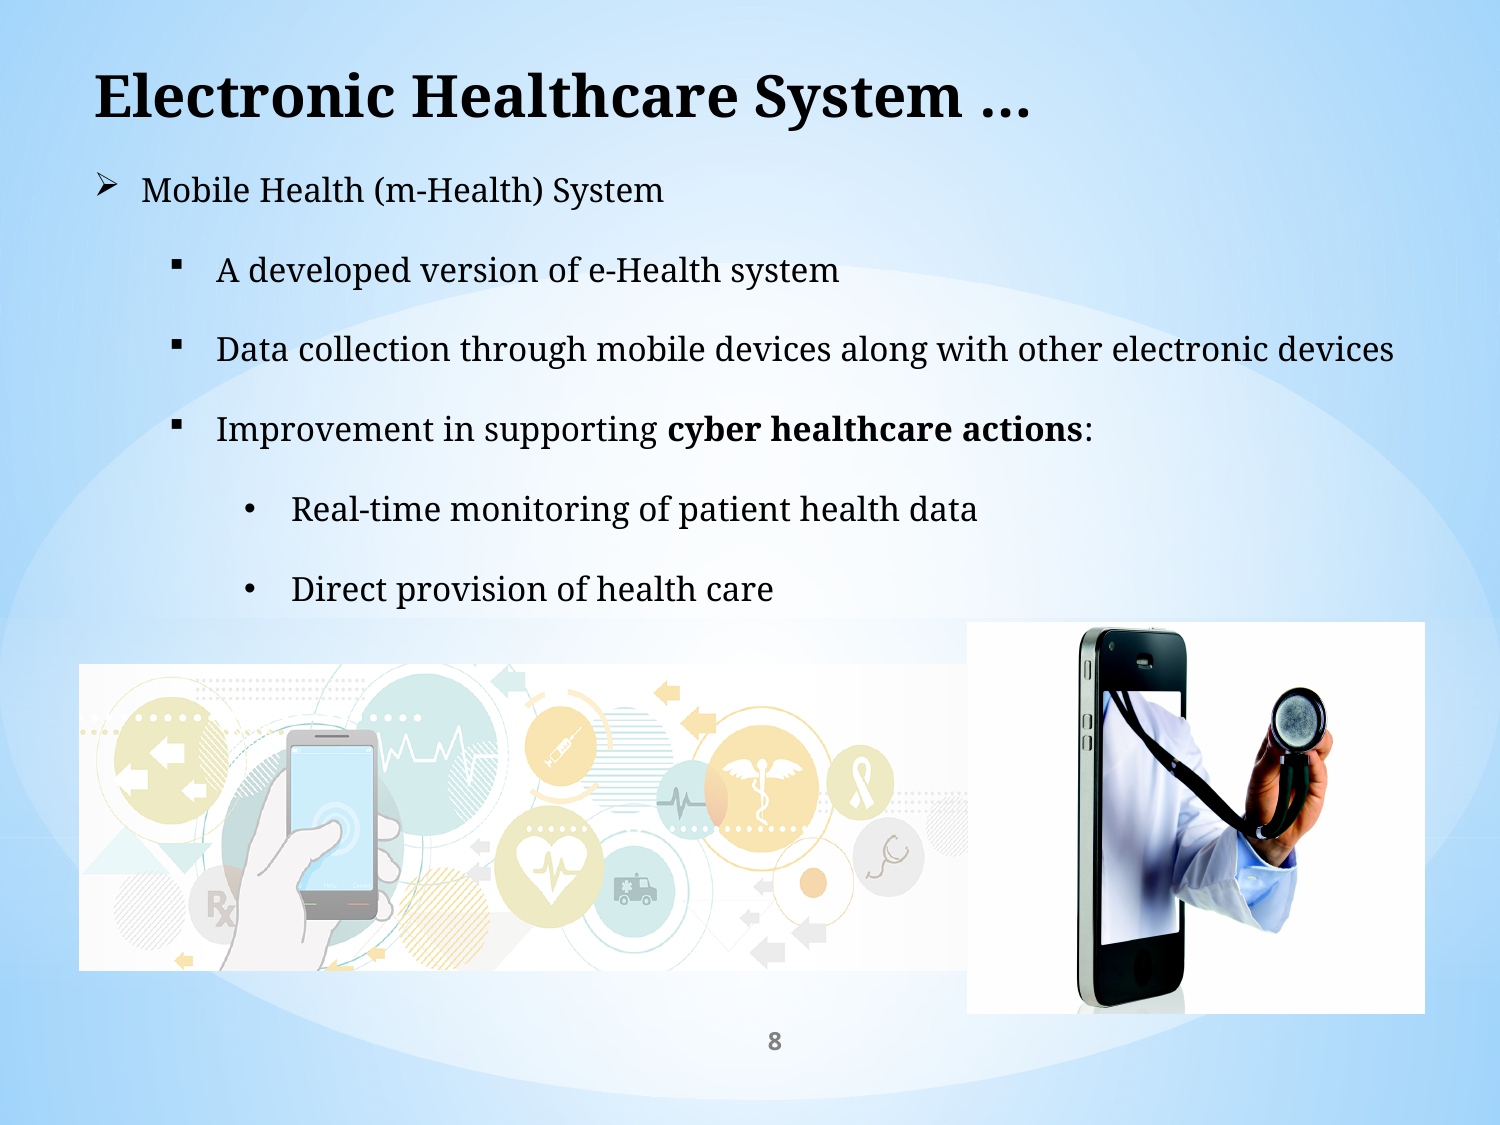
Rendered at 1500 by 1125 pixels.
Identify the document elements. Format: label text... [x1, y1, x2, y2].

picture [79, 621, 1425, 1014]
text_box Electronic Healthcare System … Mobile Health (m-Health) System A developed version of e-Health system Data collection through mobile devices along with other electronic devices Improvement in supporting cyber healthcare actions: Real-time monitoring of patient health data Direct provision of health care [79, 51, 1425, 616]
slide_number 8 [624, 1012, 925, 1073]
